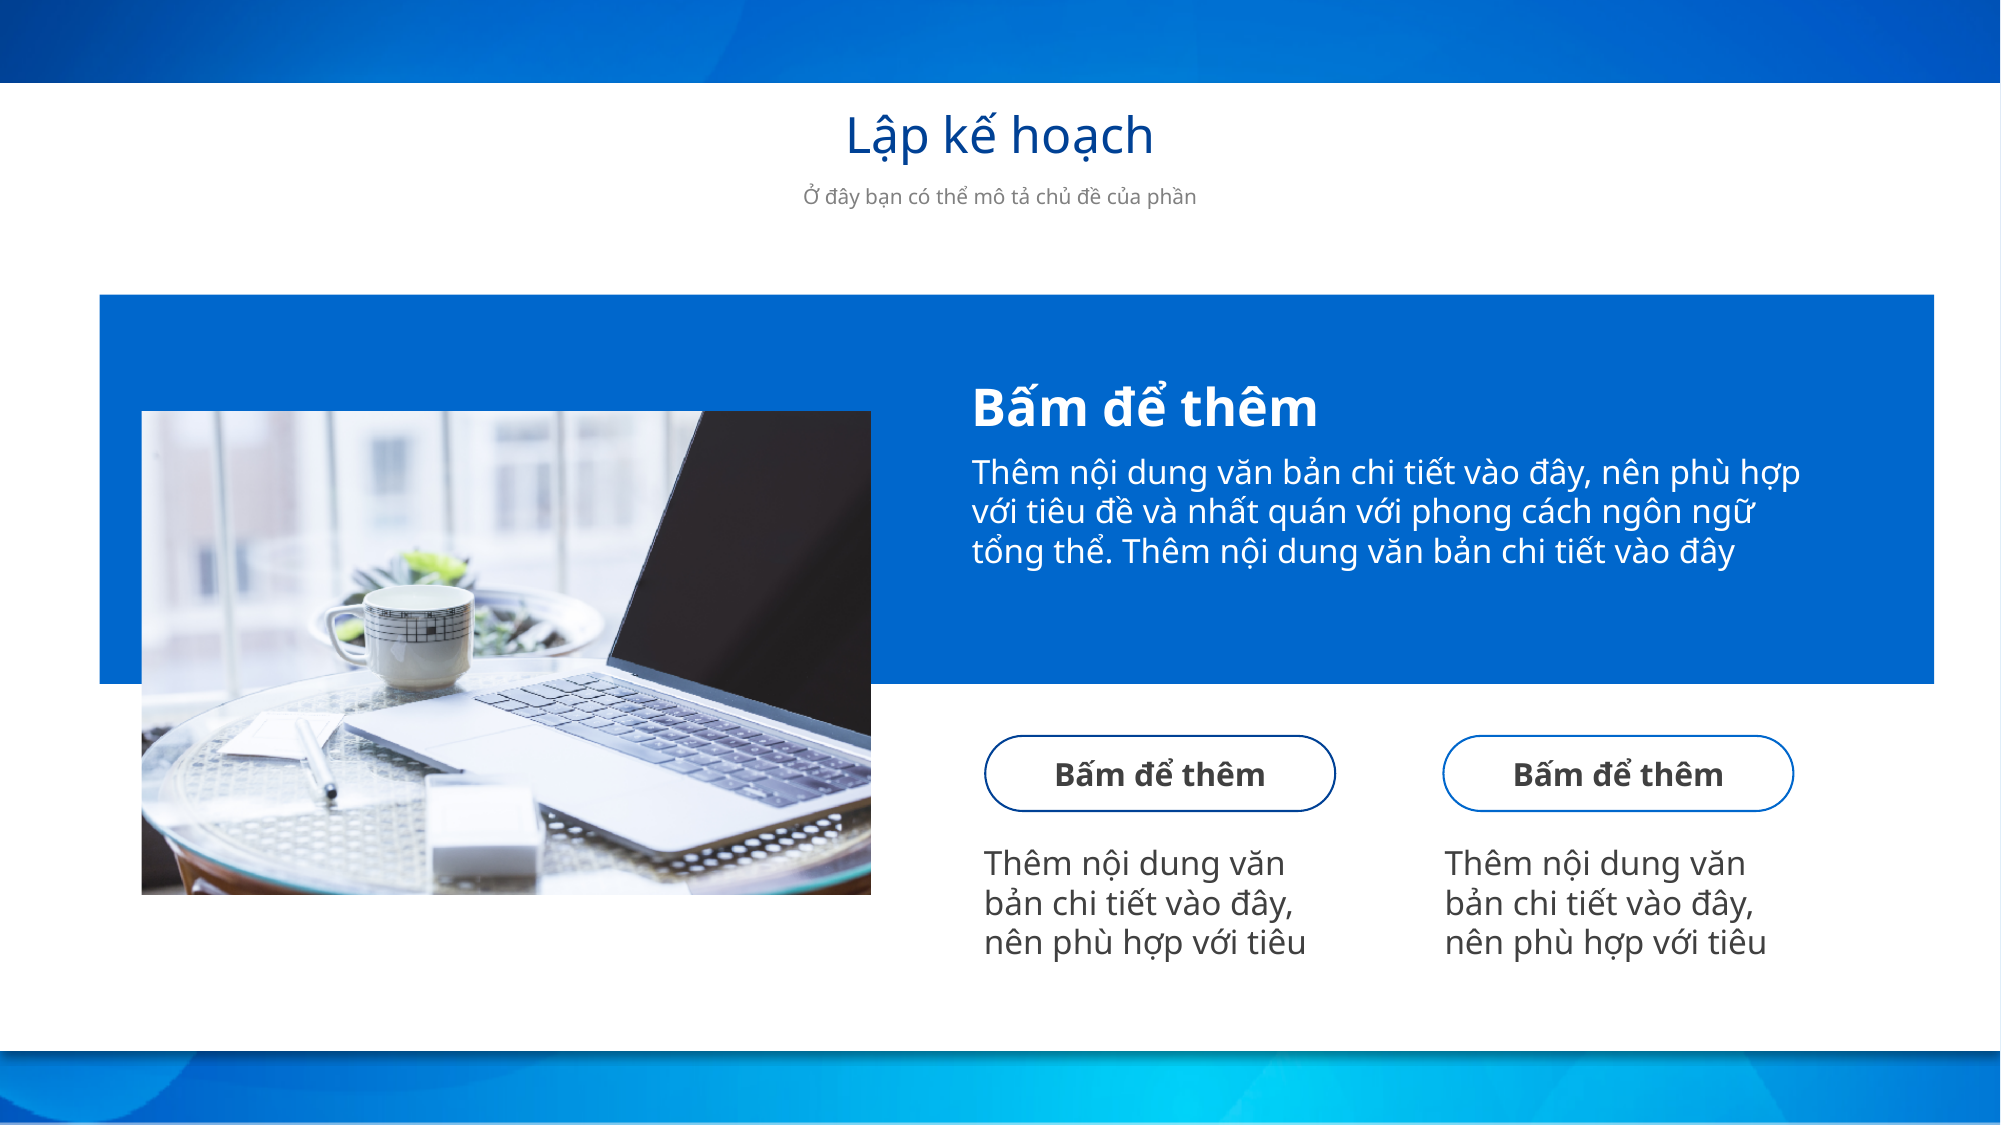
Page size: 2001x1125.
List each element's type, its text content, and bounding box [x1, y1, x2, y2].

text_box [1429, 735, 1808, 970]
text_box [0, 82, 2000, 1052]
text_box Bấm để thêm [957, 367, 1374, 445]
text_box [969, 735, 1347, 970]
text_box [141, 411, 872, 895]
picture [0, 0, 2001, 1125]
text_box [630, 95, 1370, 222]
text_box [98, 294, 1935, 685]
text_box Thêm nội dung văn bản chi tiết vào đây, nên phù hợp với tiêu đề và nhất quán với phong cách ngôn ngữ tổng thể. Thêm nội dung văn bản chi tiết vào đây [957, 443, 1845, 579]
